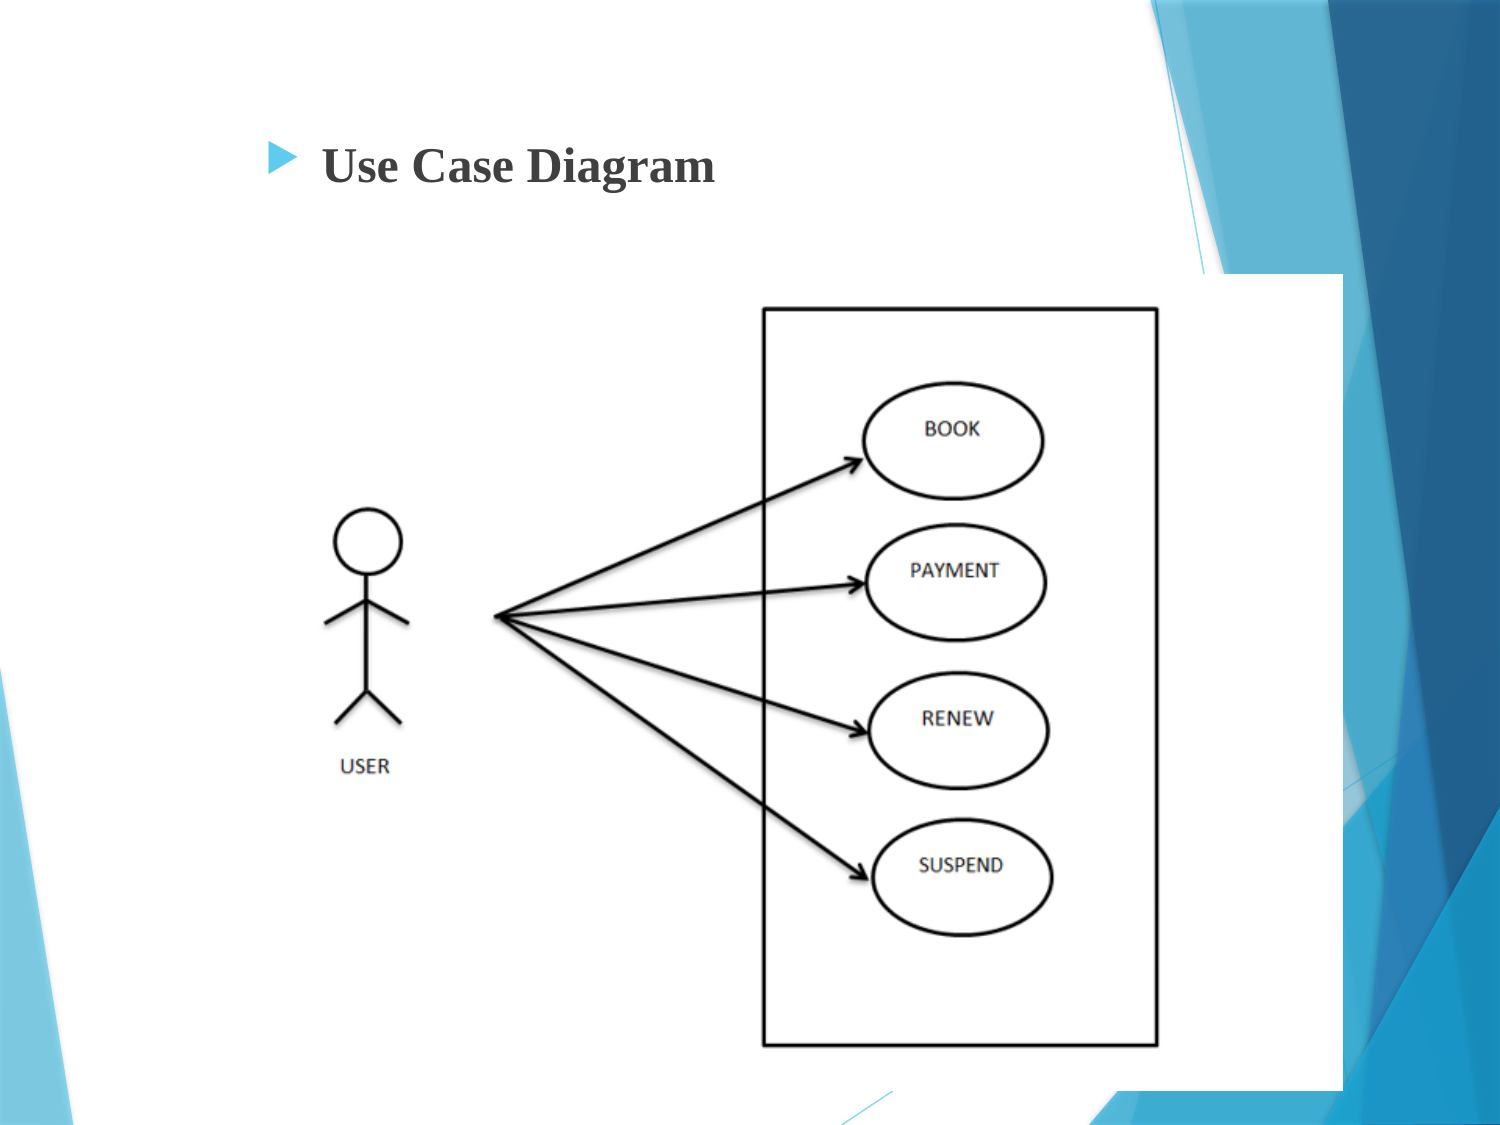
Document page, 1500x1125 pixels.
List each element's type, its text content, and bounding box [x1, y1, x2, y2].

picture [224, 274, 1343, 1092]
list Use Case Diagram [249, 125, 1107, 273]
